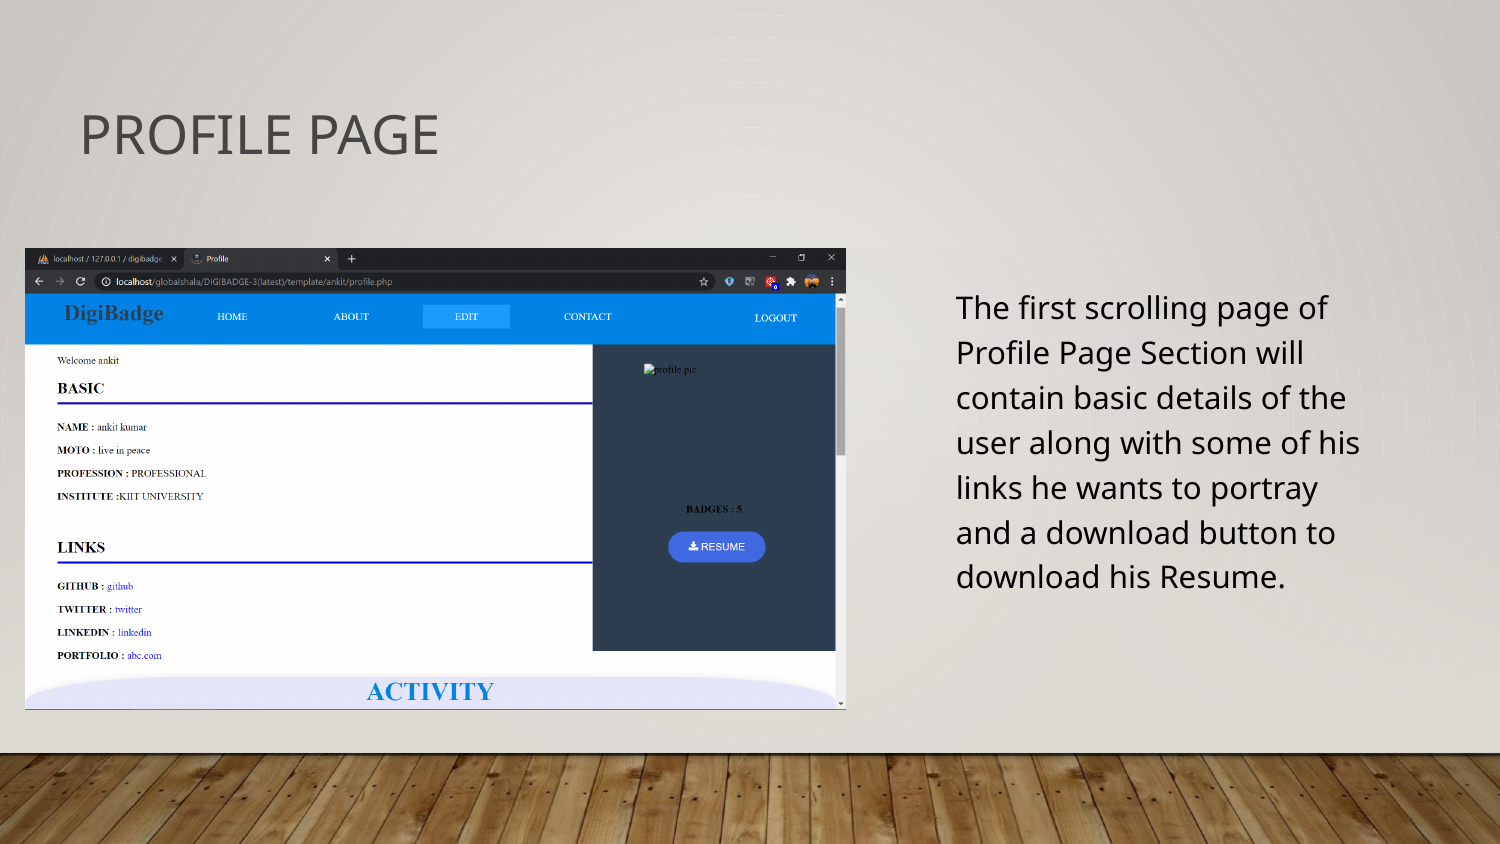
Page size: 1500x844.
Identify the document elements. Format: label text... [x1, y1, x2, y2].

text_box The first scrolling page of Profile Page Section will contain basic details of the user along with some of his links he wants to portray and a download button to download his Resume. [940, 265, 1393, 611]
picture [25, 248, 847, 710]
title PROFILE PAGE [64, 93, 504, 181]
picture [0, 753, 1500, 844]
